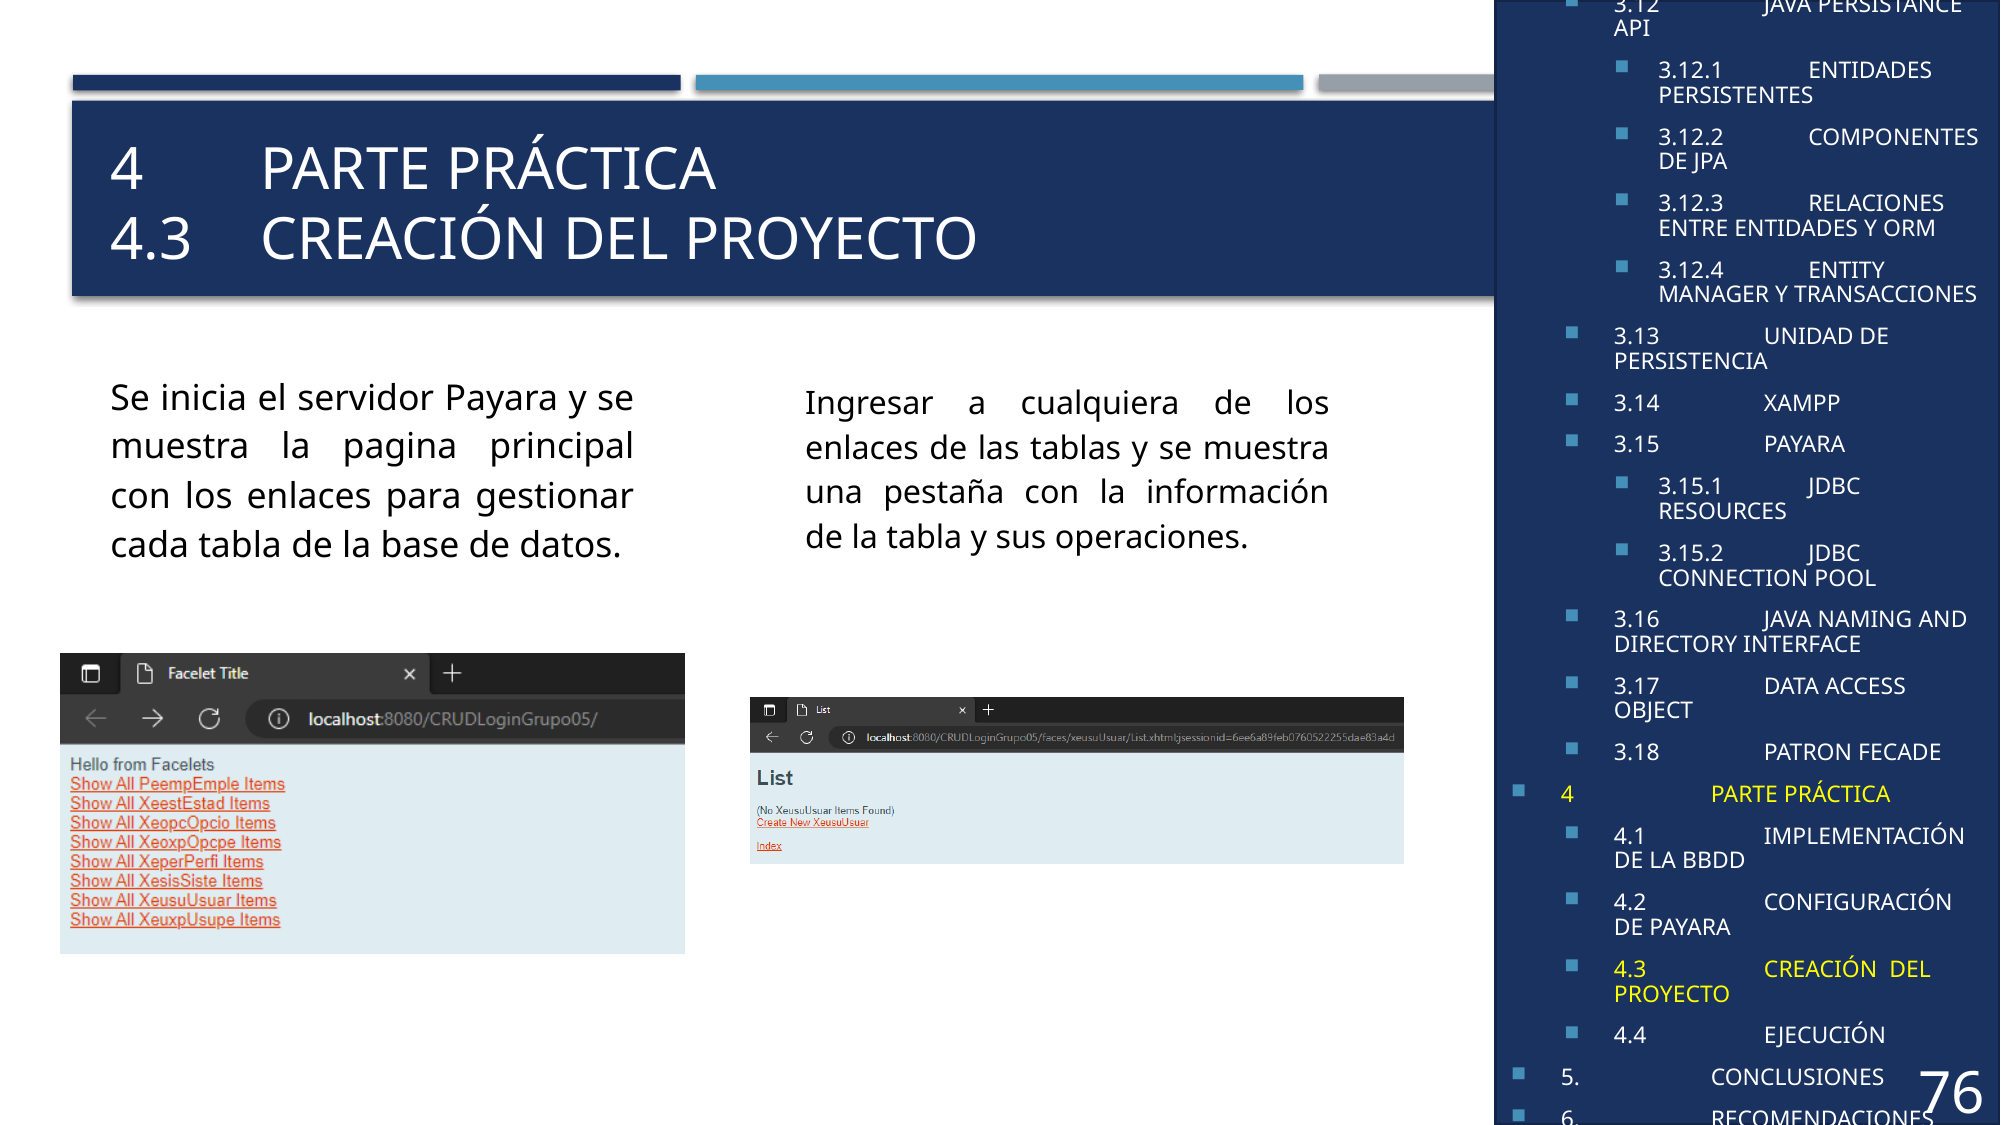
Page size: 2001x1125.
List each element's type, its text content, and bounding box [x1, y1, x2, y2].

text_box 3.12 JAVA PERSISTANCE API 3.12.1 ENTIDADES PERSISTENTES 3.12.2 COMPONENTES DE JPA 3.12.3 RELACIONES ENTRE ENTIDADES Y ORM 3.12.4 ENTITY MANAGER Y TRANSACCIONES 3.13 UNIDAD DE PERSISTENCIA 3.14 XAMPP 3.15 PAYARA 3.15.1 JDBC RESOURCES 3.15.2 JDBC CONNECTION POOL 3.16 JAVA NAMING AND DIRECTORY INTERFACE 3.17 DATA ACCESS OBJECT 3.18 PATRON FECADE 4 PARTE PRÁCTICA 4.1 IMPLEMENTACIÓN DE LA BBDD 4.2 CONFIGURACIÓN DE PAYARA 4.3 CREACIÓN DEL PROYECTO 4.4 EJECUCIÓN 5. CONCLUSIONES 6. RECOMENDACIONES [1494, 0, 2000, 1125]
slide_number 76 [1827, 1065, 2000, 1125]
title 4 Parte práctica 4.3 CREACIÓN DEL PROYECTO [95, 112, 1494, 279]
text_box Ingresar a cualquiera de los enlaces de las tablas y se muestra una pestaña con la información de la tabla y sus operaciones. [790, 353, 1345, 579]
picture [59, 652, 686, 954]
list Se inicia el servidor Payara y se muestra la pagina principal con los enlaces para gestionar cada tabla de la base de datos. [95, 353, 650, 579]
picture [749, 696, 1405, 865]
